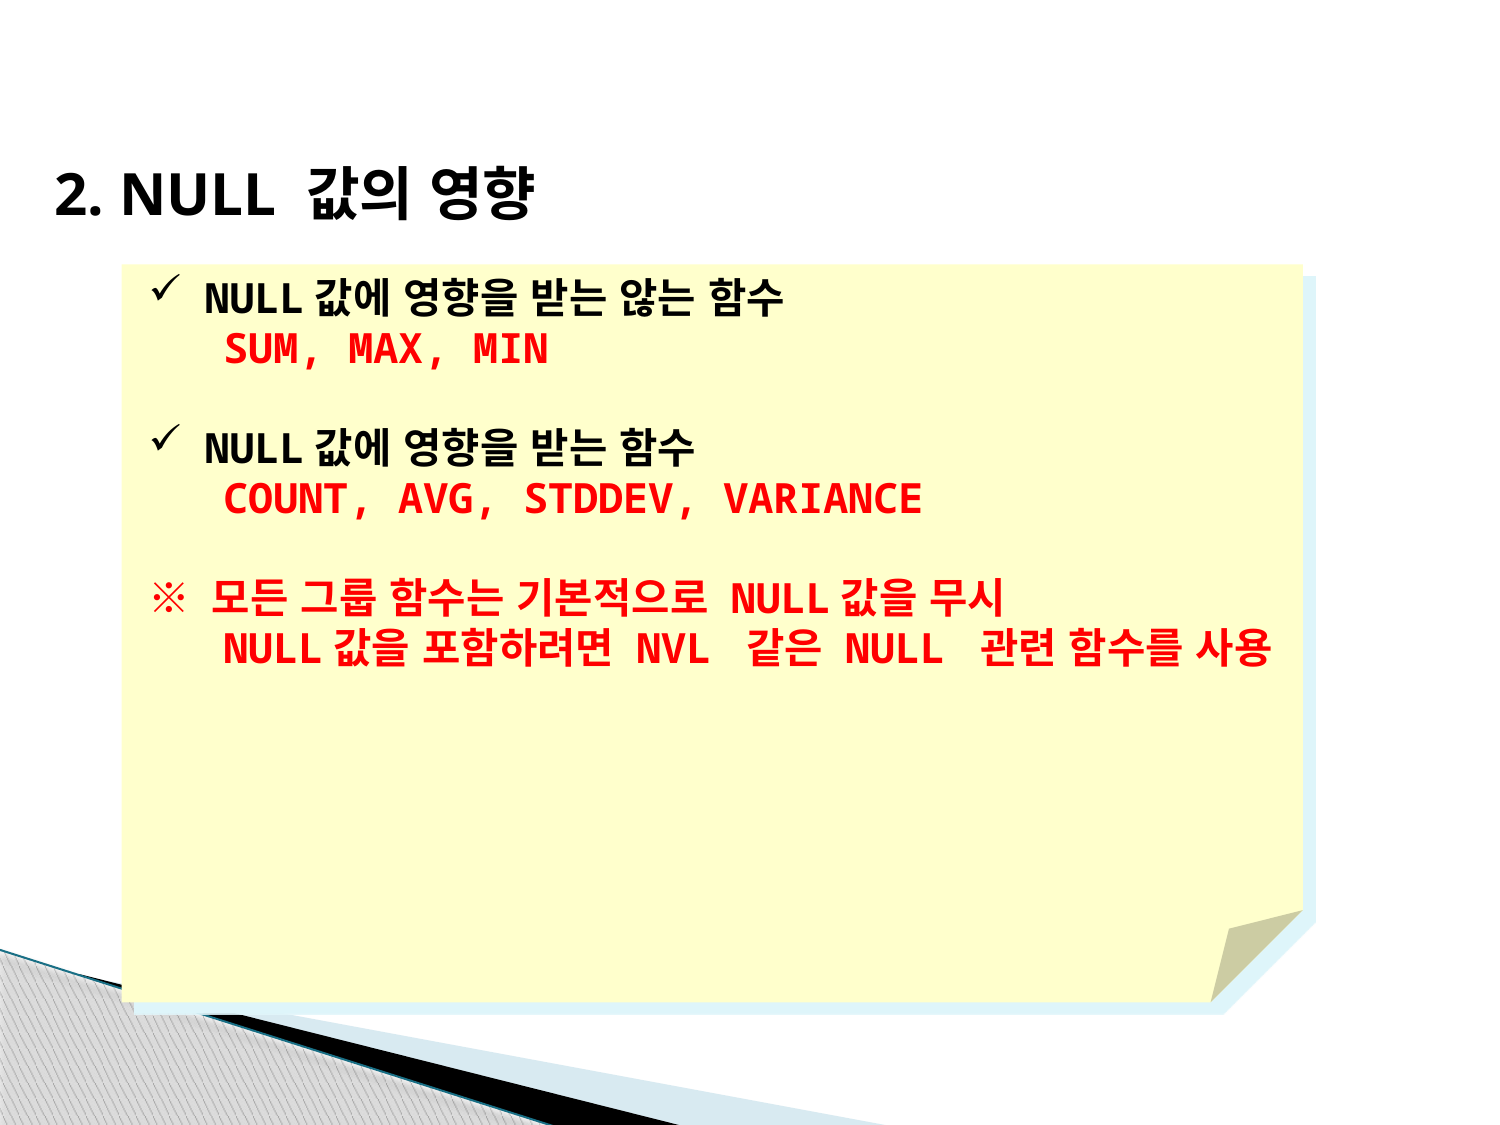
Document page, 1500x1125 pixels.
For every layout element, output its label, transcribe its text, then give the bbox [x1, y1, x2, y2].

text_box [121, 264, 1303, 1003]
text_box 2. NULL 값의 영향 [39, 122, 1461, 262]
text_box NULL값에 영향을 받는 않는 함수 SUM, MAX, MIN NULL값에 영향을 받는 함수 COUNT, AVG, STDDEV, VARIANCE ※ 모든 그룹 함수는 기본적으로 NULL값을 무시 NULL값을 포함하려면 NVL 같은 NULL 관련 함수를 사용 [133, 264, 1315, 680]
